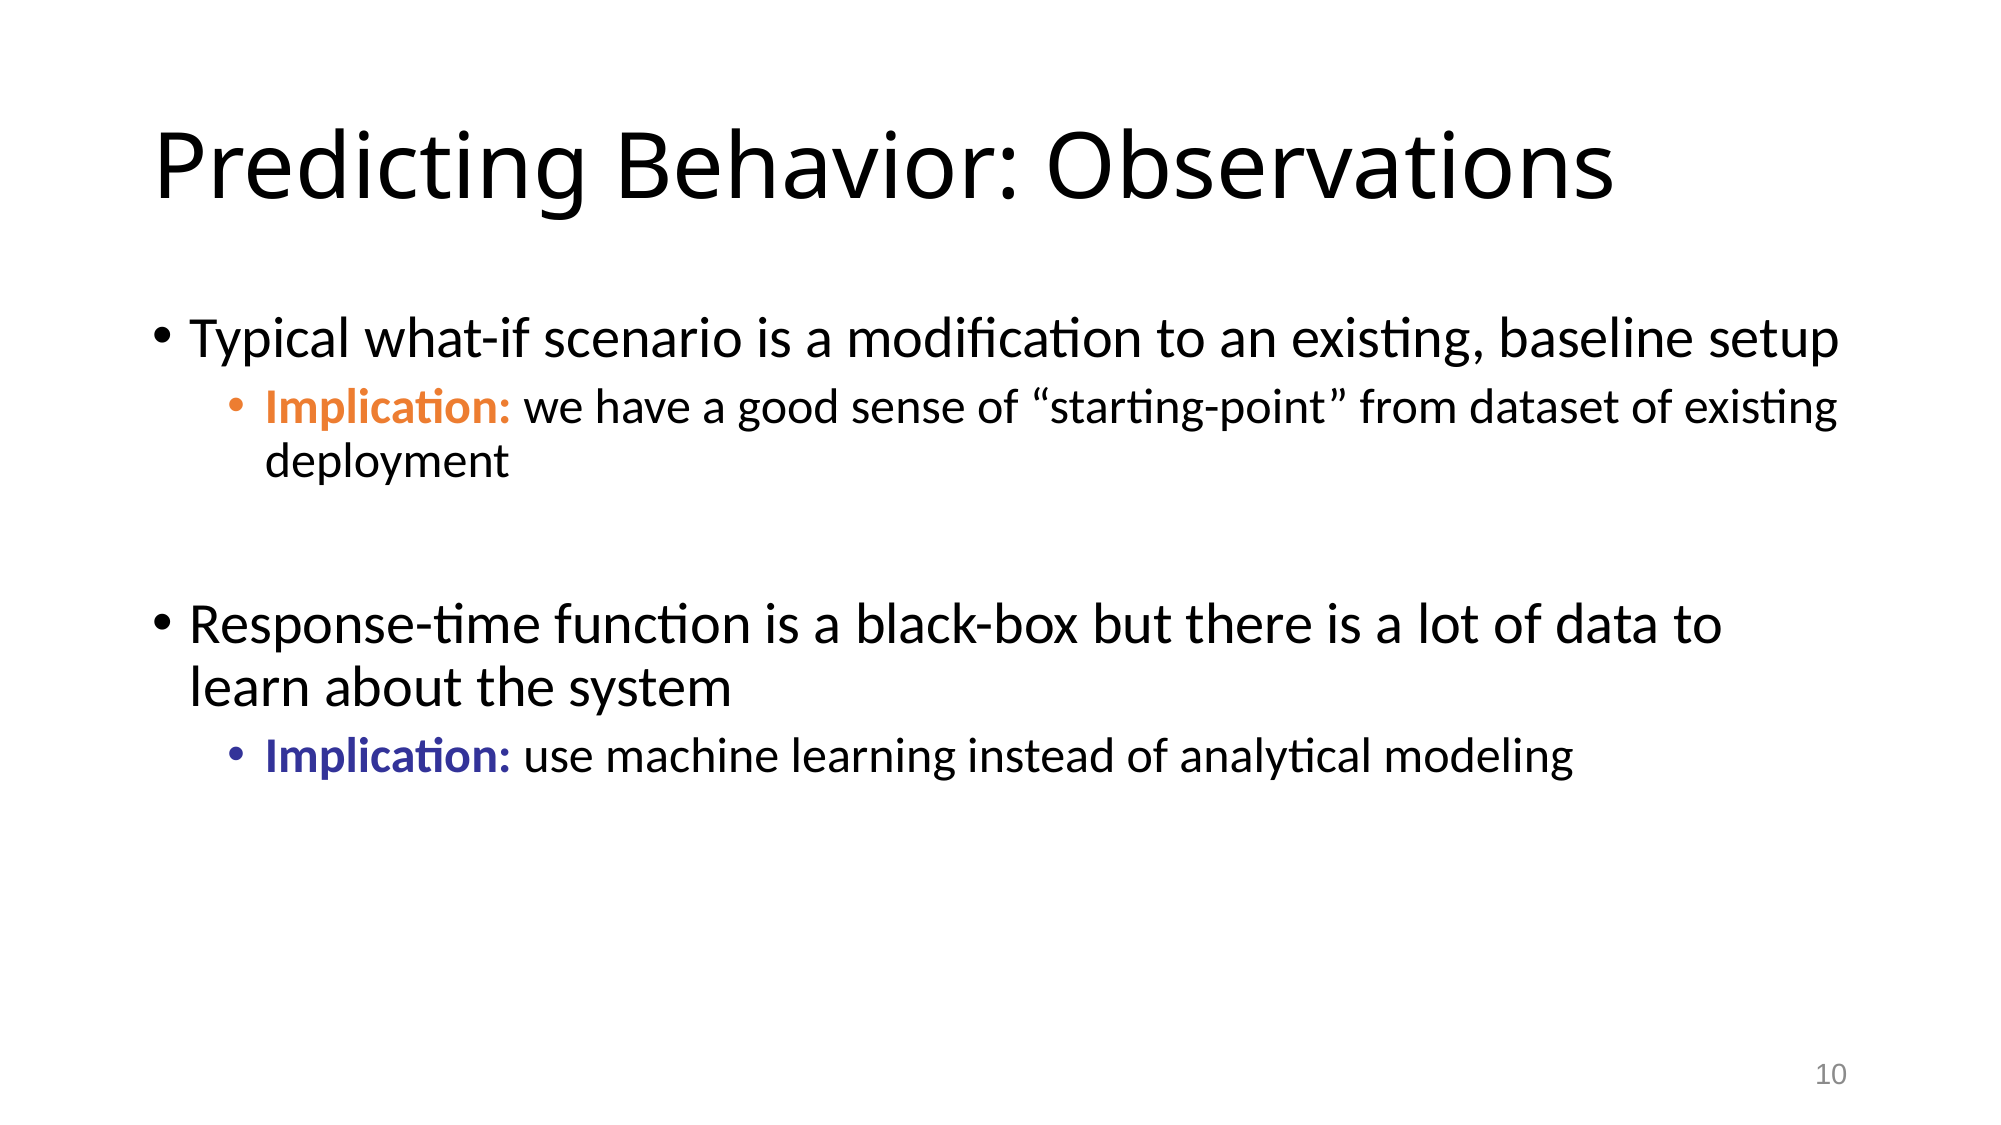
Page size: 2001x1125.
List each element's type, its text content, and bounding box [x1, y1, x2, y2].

slide_number 10 [1412, 1042, 1863, 1103]
title Predicting Behavior: Observations [137, 59, 1863, 278]
list Typical what-if scenario is a modification to an existing, baseline setup Implication: we have a good sense of “starting-point” from dataset of existing deployment Response-time function is a black-box but there is a lot of data to learn about the system Implication: use machine learning instead of analytical modeling [137, 299, 1863, 1014]
